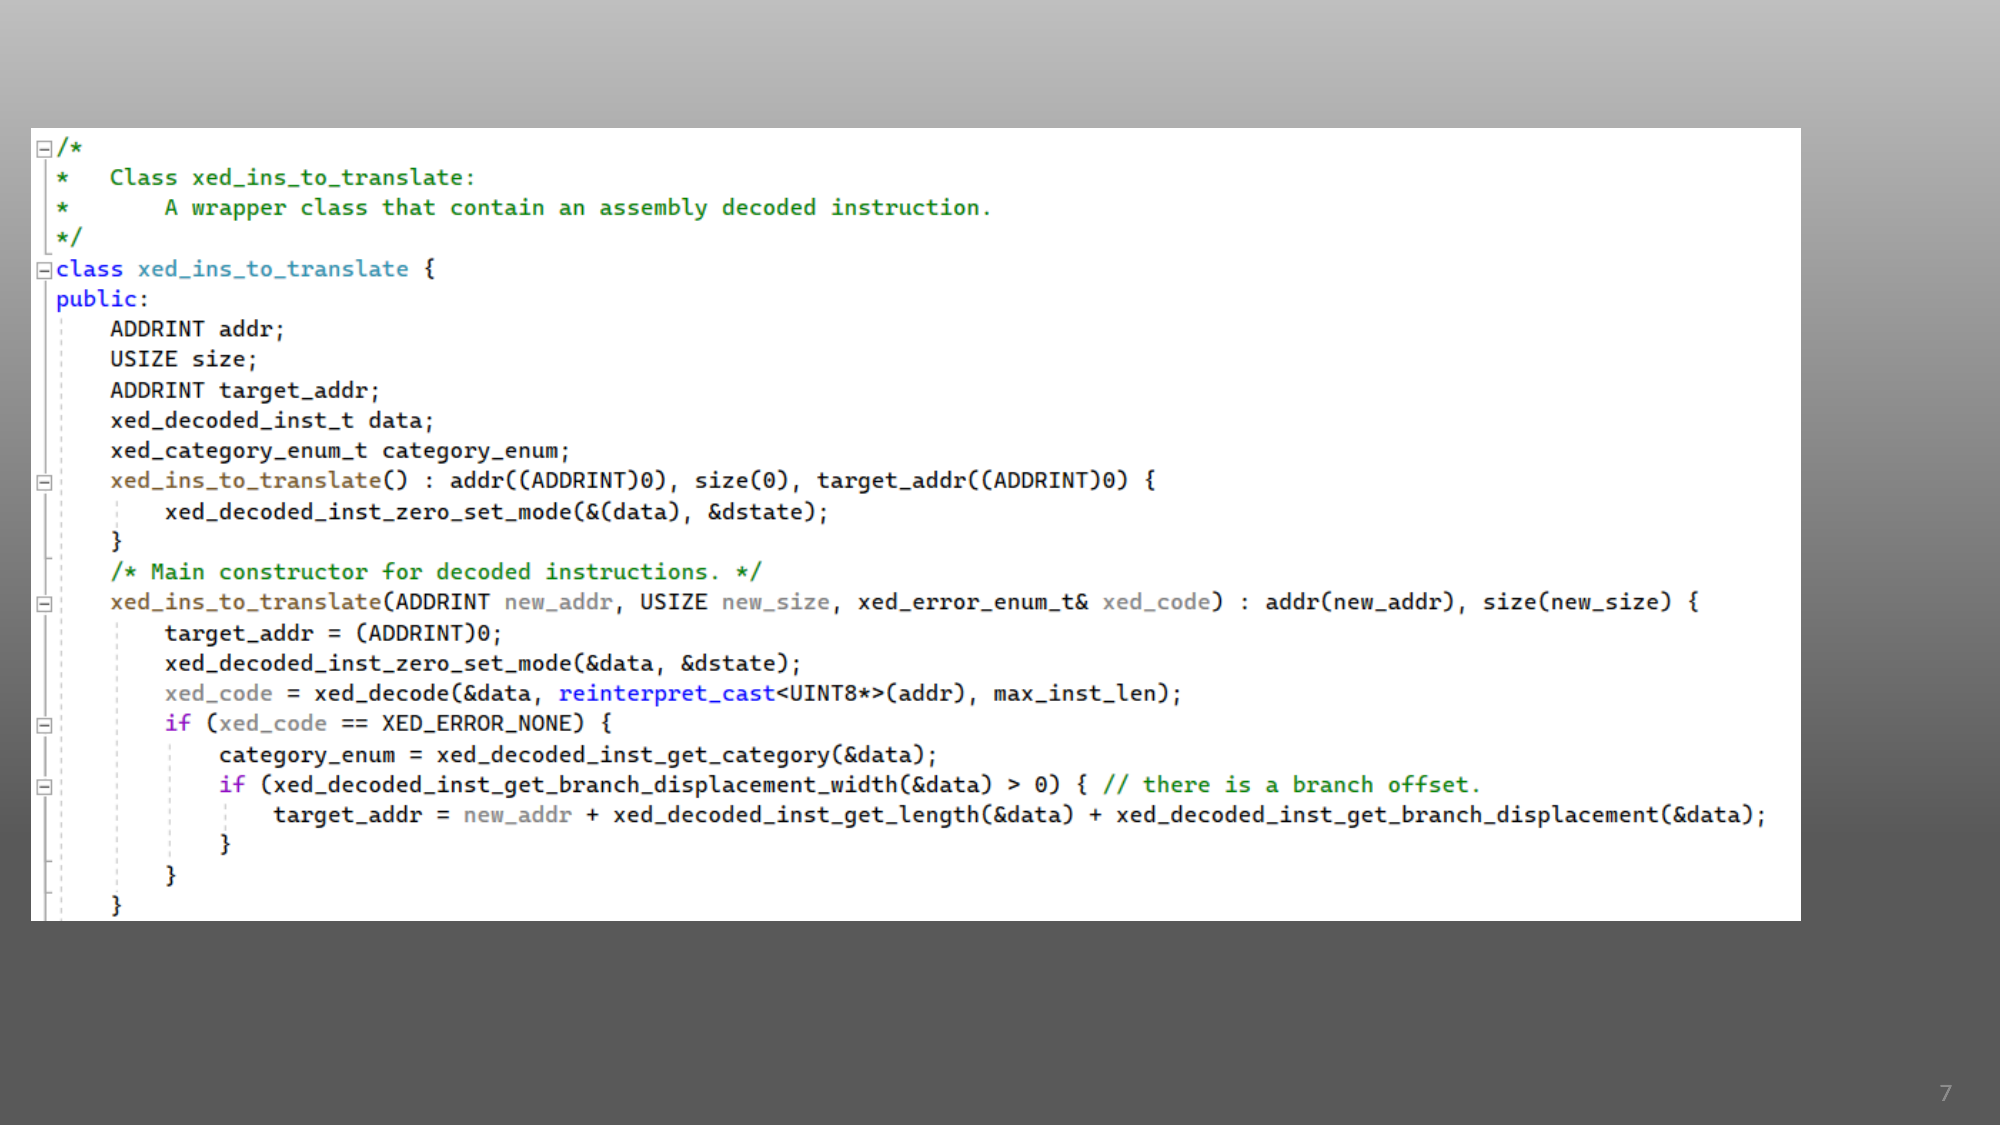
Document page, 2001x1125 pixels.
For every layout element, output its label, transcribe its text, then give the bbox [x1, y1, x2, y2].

picture [31, 128, 1801, 921]
slide_number 7 [1894, 1061, 1968, 1121]
